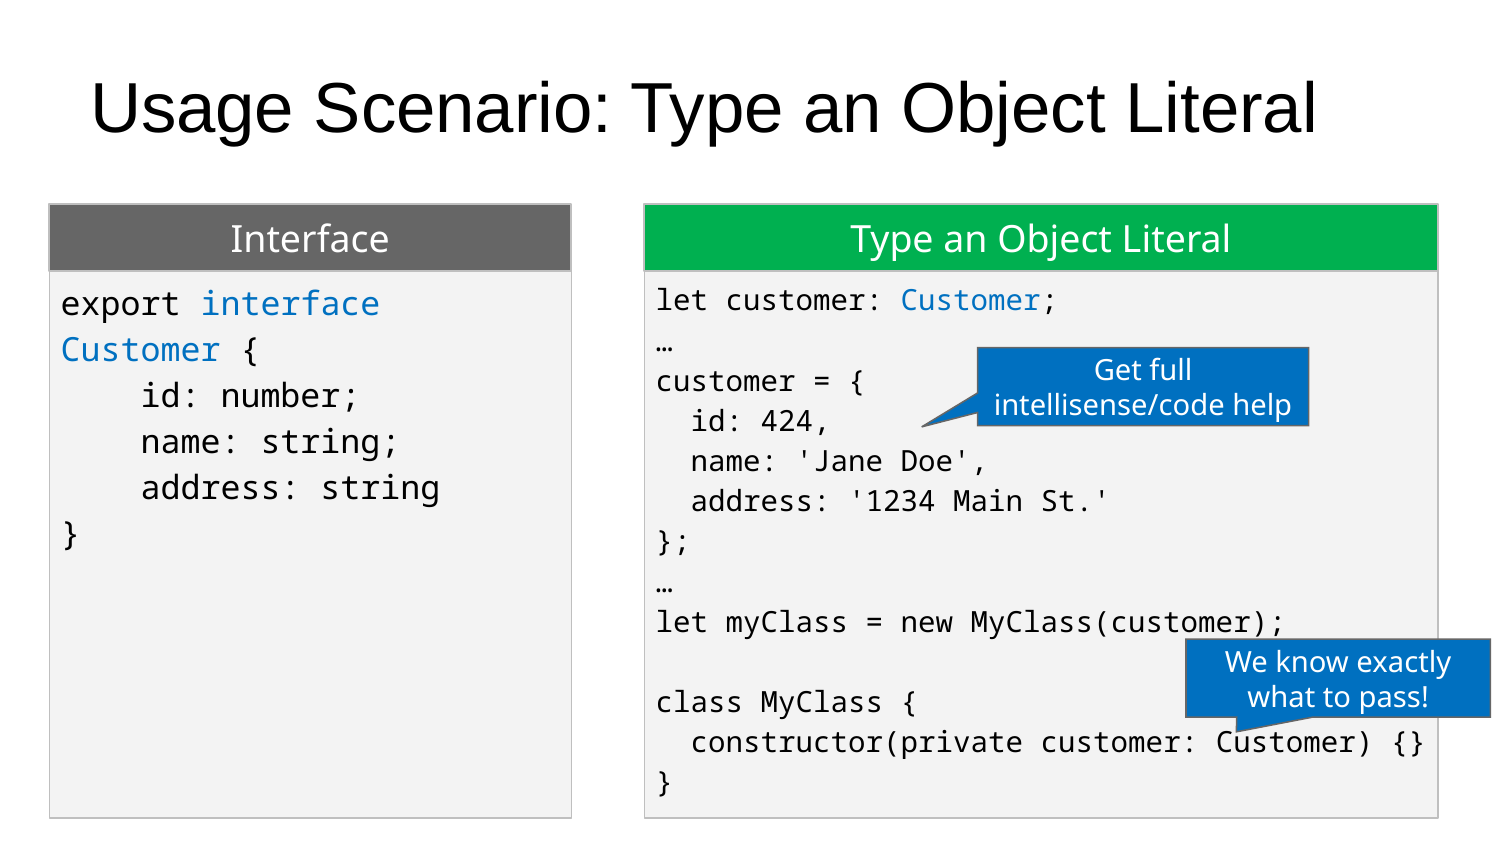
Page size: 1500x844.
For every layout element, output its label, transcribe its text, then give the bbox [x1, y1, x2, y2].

text_box export interface Customer { id: number; name: string; address: string } [49, 270, 572, 818]
text_box Get full intellisense/code help [921, 347, 1309, 427]
text_box Type an Object Literal [644, 204, 1438, 270]
title Usage Scenario: Type an Object Literal [75, 33, 1425, 175]
text_box Interface [49, 204, 572, 270]
text_box let customer: Customer; … customer = { id: 424, name: 'Jane Doe', address: '1234 Main St.' }; … let myClass = new MyClass(customer); class MyClass { constructor(private customer: Customer) {} } [644, 270, 1438, 818]
text_box We know exactly what to pass! [1186, 639, 1491, 732]
